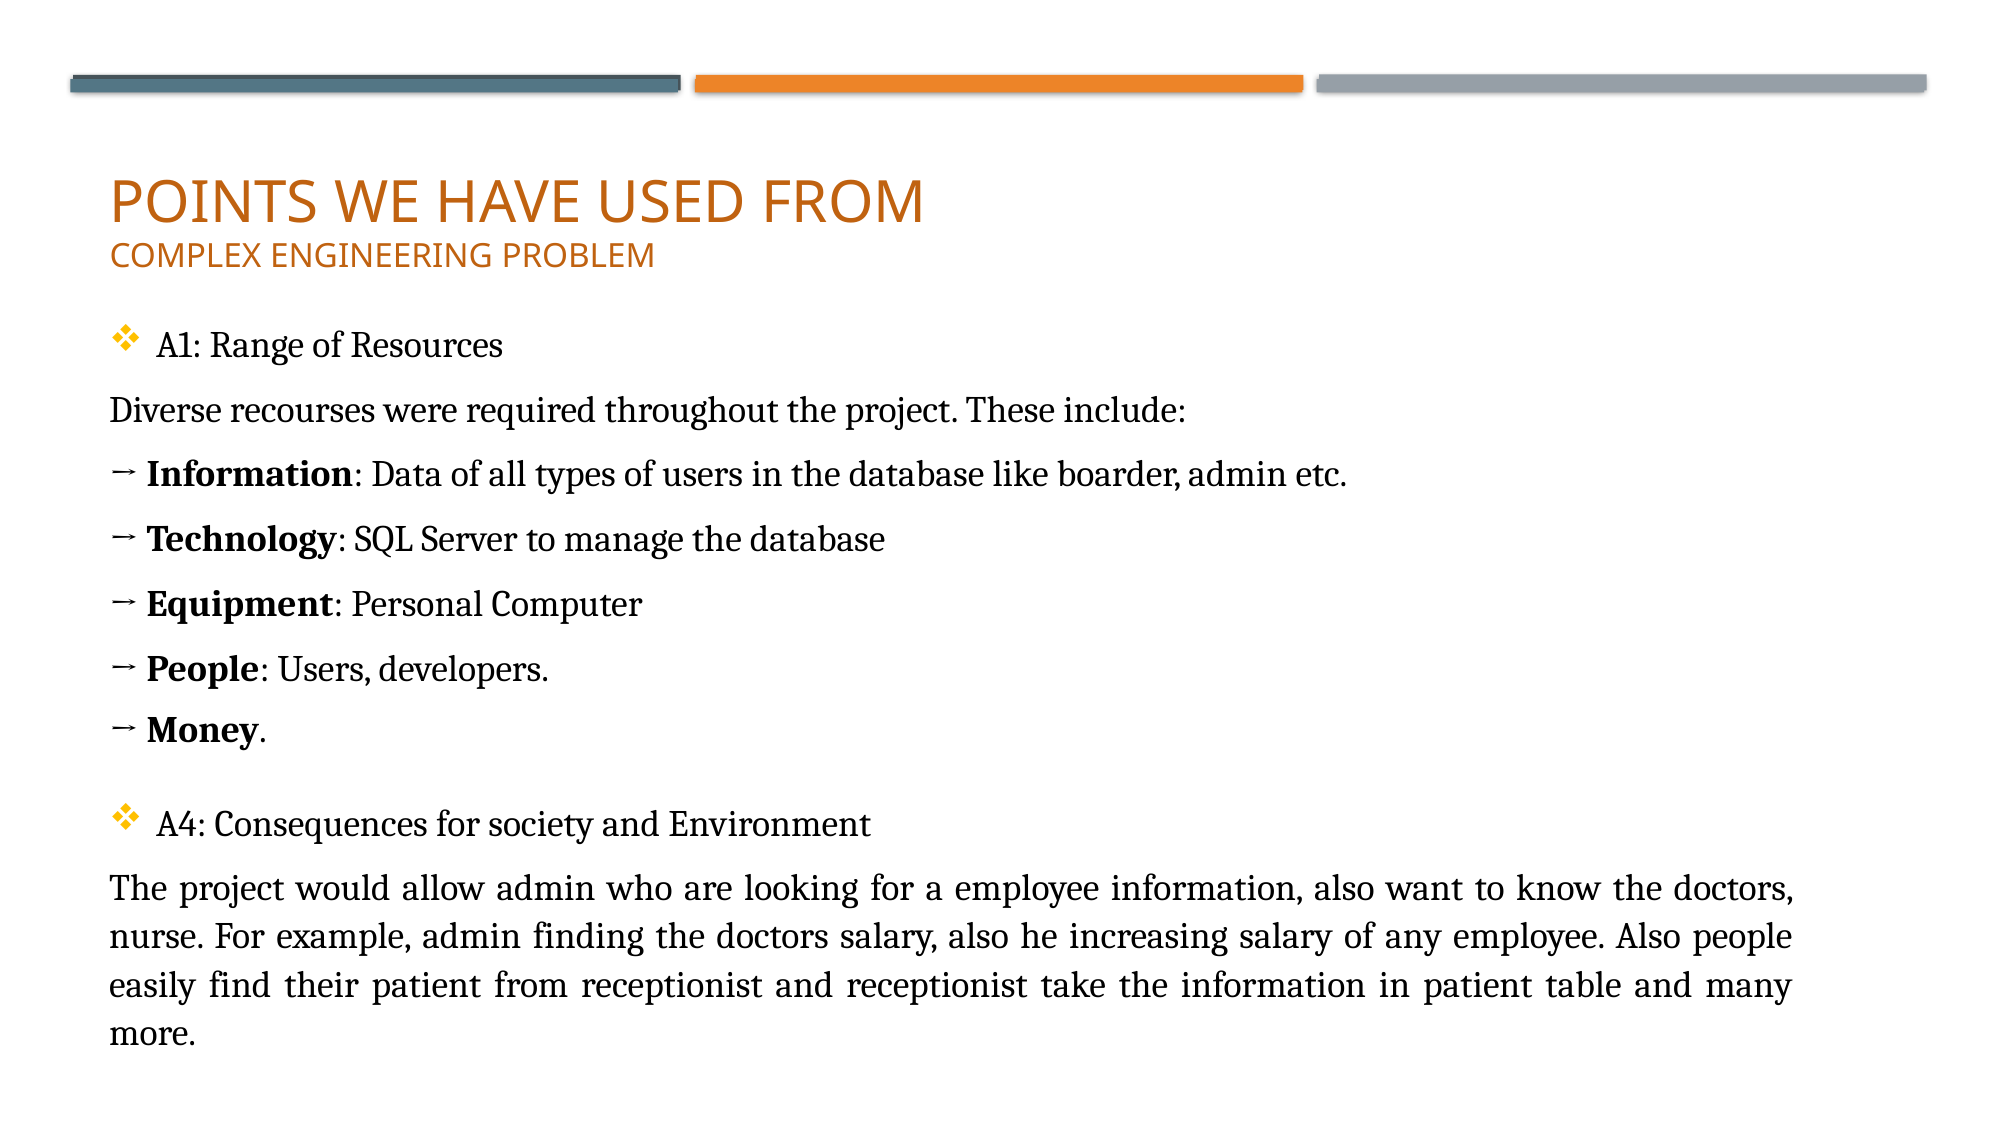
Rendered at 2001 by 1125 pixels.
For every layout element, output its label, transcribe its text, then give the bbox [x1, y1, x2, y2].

text_box A1: Range of Resources Diverse recourses were required throughout the project. These include: → Information: Data of all types of users in the database like boarder, admin etc. → Technology: SQL Server to manage the database → Equipment: Personal Computer → People: Users, developers. → Money. A4: Consequences for society and Environment The project would allow admin who are looking for a employee information, also want to know the doctors, nurse. For example, admin finding the doctors salary, also he increasing salary of any employee. Also people easily find their patient from receptionist and receptionist take the information in patient table and many more. [94, 309, 1810, 1125]
title Points we have used from complex engineering problem [94, 119, 1904, 282]
